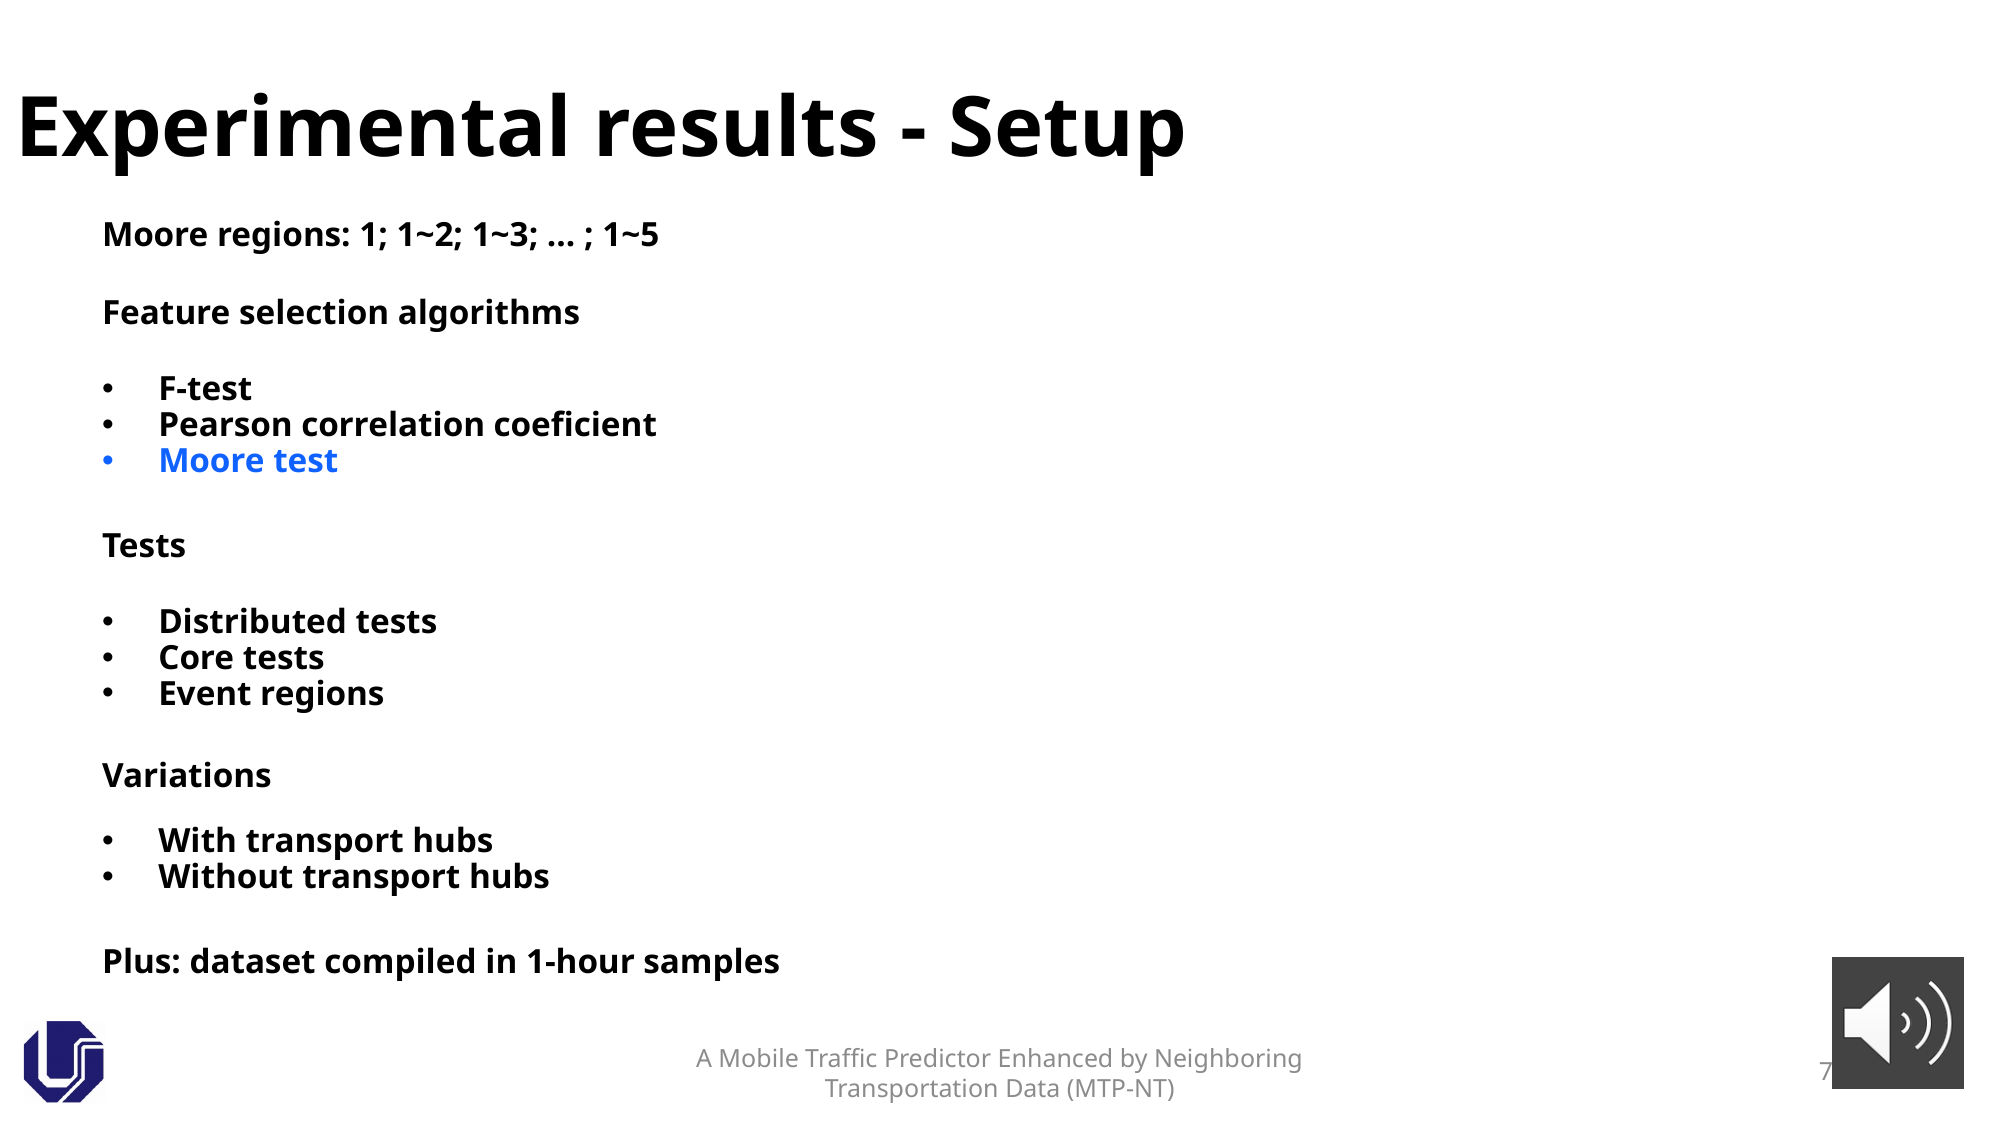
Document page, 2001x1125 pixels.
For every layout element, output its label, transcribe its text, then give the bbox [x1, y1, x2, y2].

text_box With transport hubs Without transport hubs [87, 816, 1840, 937]
picture [23, 1021, 106, 1103]
text_box Variations [87, 751, 1840, 812]
slide_number 77 [1412, 1042, 1863, 1103]
text_box Tests [87, 521, 1840, 581]
text_box Experimental results - Setup [0, 17, 1978, 230]
text_box F-test Pearson correlation coeficient Moore test [87, 364, 1840, 503]
title Moore regions: 1; 1~2; 1~3; … ; 1~5 [87, 230, 1840, 288]
text_box Distributed tests Core tests Event regions [87, 597, 1840, 736]
footer A Mobile Traffic Predictor Enhanced by Neighboring Transportation Data (MTP-NT) [662, 1042, 1338, 1103]
text_box Plus: dataset compiled in 1-hour samples [87, 937, 1840, 998]
text_box Feature selection algorithms [87, 288, 1840, 349]
picture [1831, 956, 1965, 1090]
